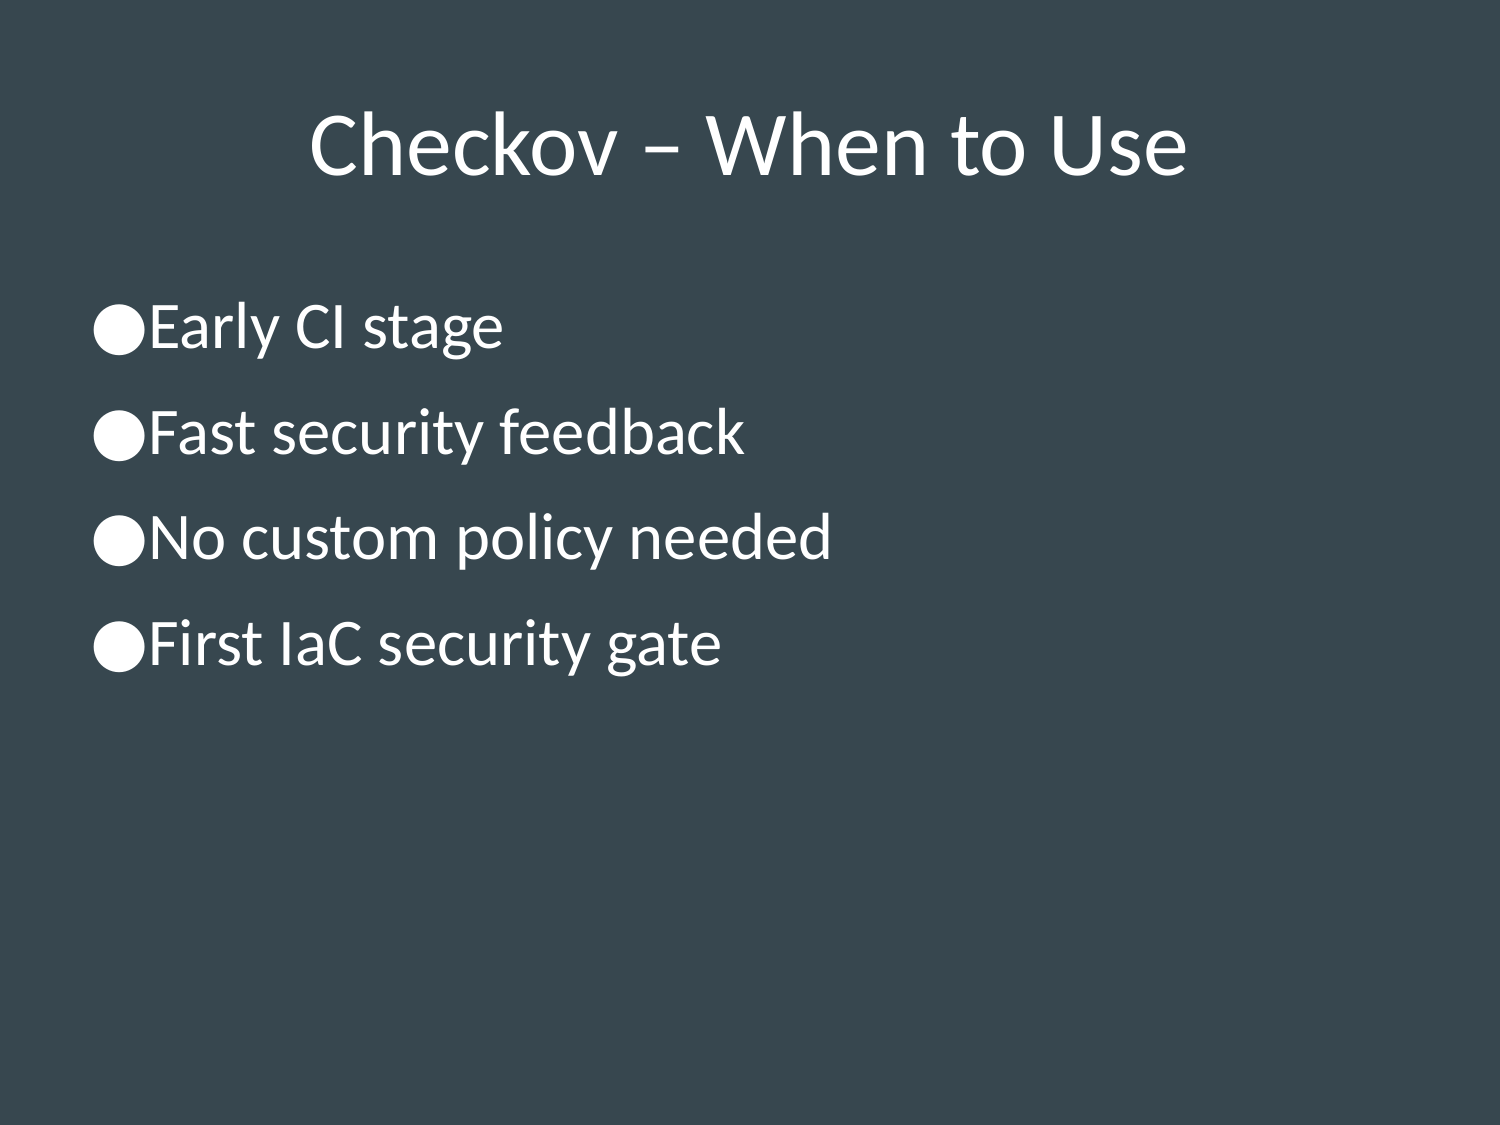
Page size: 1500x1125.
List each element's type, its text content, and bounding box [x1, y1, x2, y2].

title Checkov – When to Use [75, 45, 1425, 233]
list Early CI stage Fast security feedback No custom policy needed First IaC security gate [75, 262, 1425, 1005]
